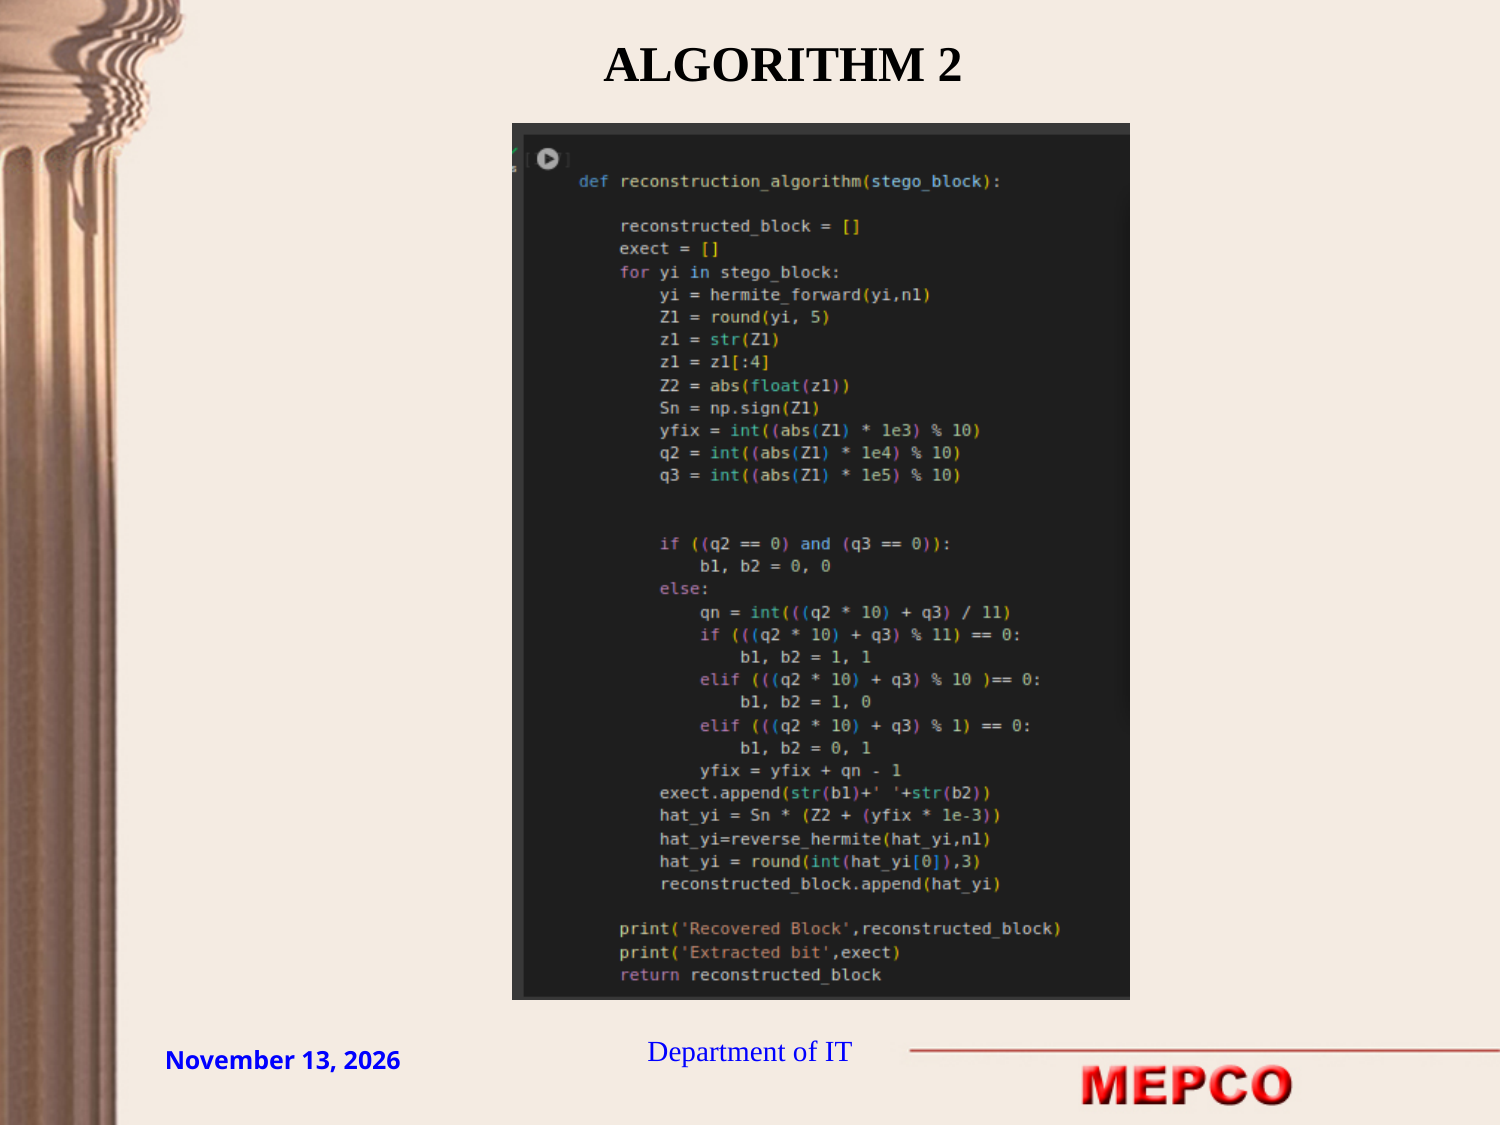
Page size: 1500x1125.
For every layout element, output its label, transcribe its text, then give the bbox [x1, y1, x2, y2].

footer Department of IT [512, 1024, 988, 1101]
title ALGORITHM 2 [176, 0, 1390, 124]
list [512, 123, 1130, 1001]
picture [0, 0, 1500, 1125]
